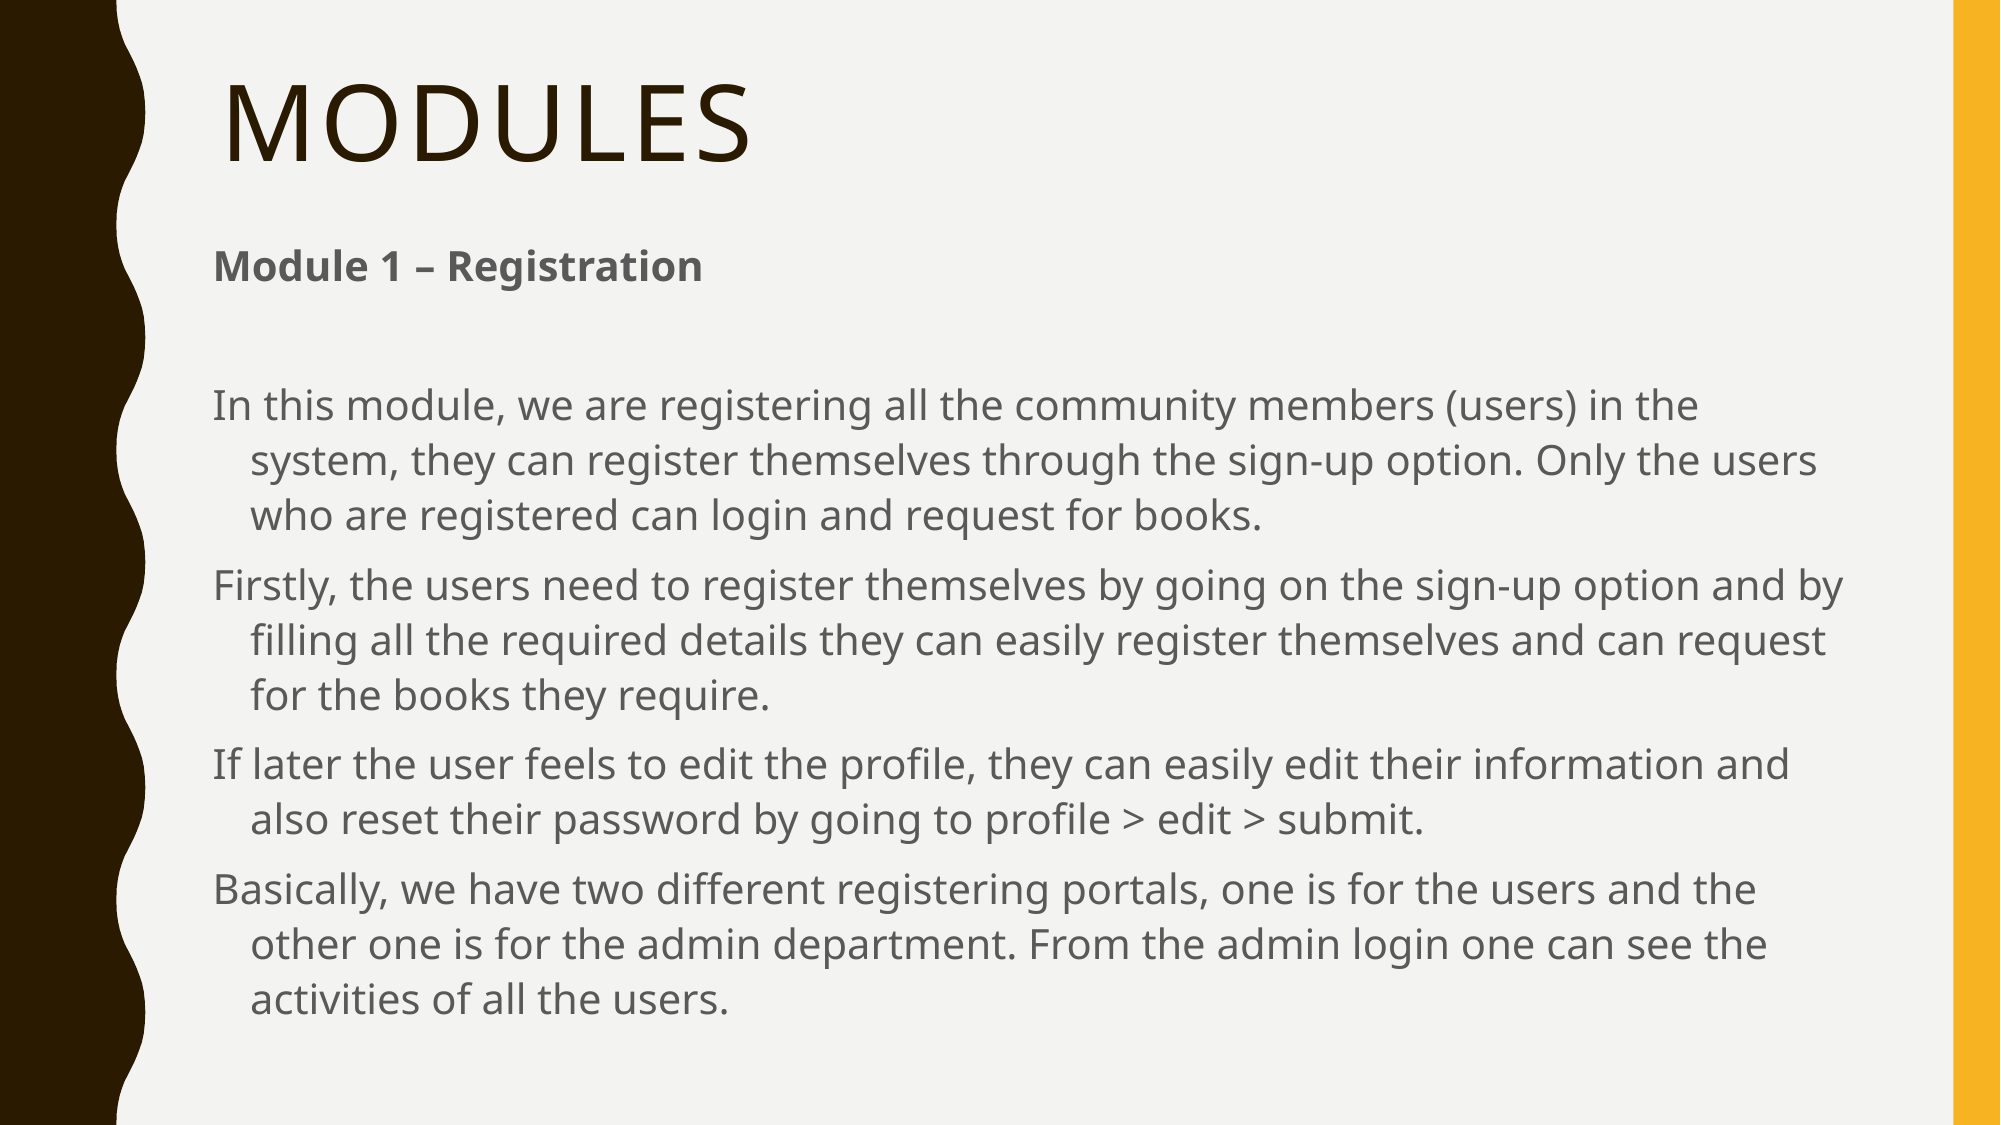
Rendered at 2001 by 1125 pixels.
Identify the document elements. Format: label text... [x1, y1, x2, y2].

title MODULES [205, 62, 1875, 227]
list Module 1 – Registration In this module, we are registering all the community members (users) in the system, they can register themselves through the sign-up option. Only the users who are registered can login and request for books. Firstly, the users need to register themselves by going on the sign-up option and by filling all the required details they can easily register themselves and can request for the books they require. If later the user feels to edit the profile, they can easily edit their information and also reset their password by going to profile > edit > submit. Basically, we have two different registering portals, one is for the users and the other one is for the admin department. From the admin login one can see the activities of all the users. [197, 227, 1875, 1022]
